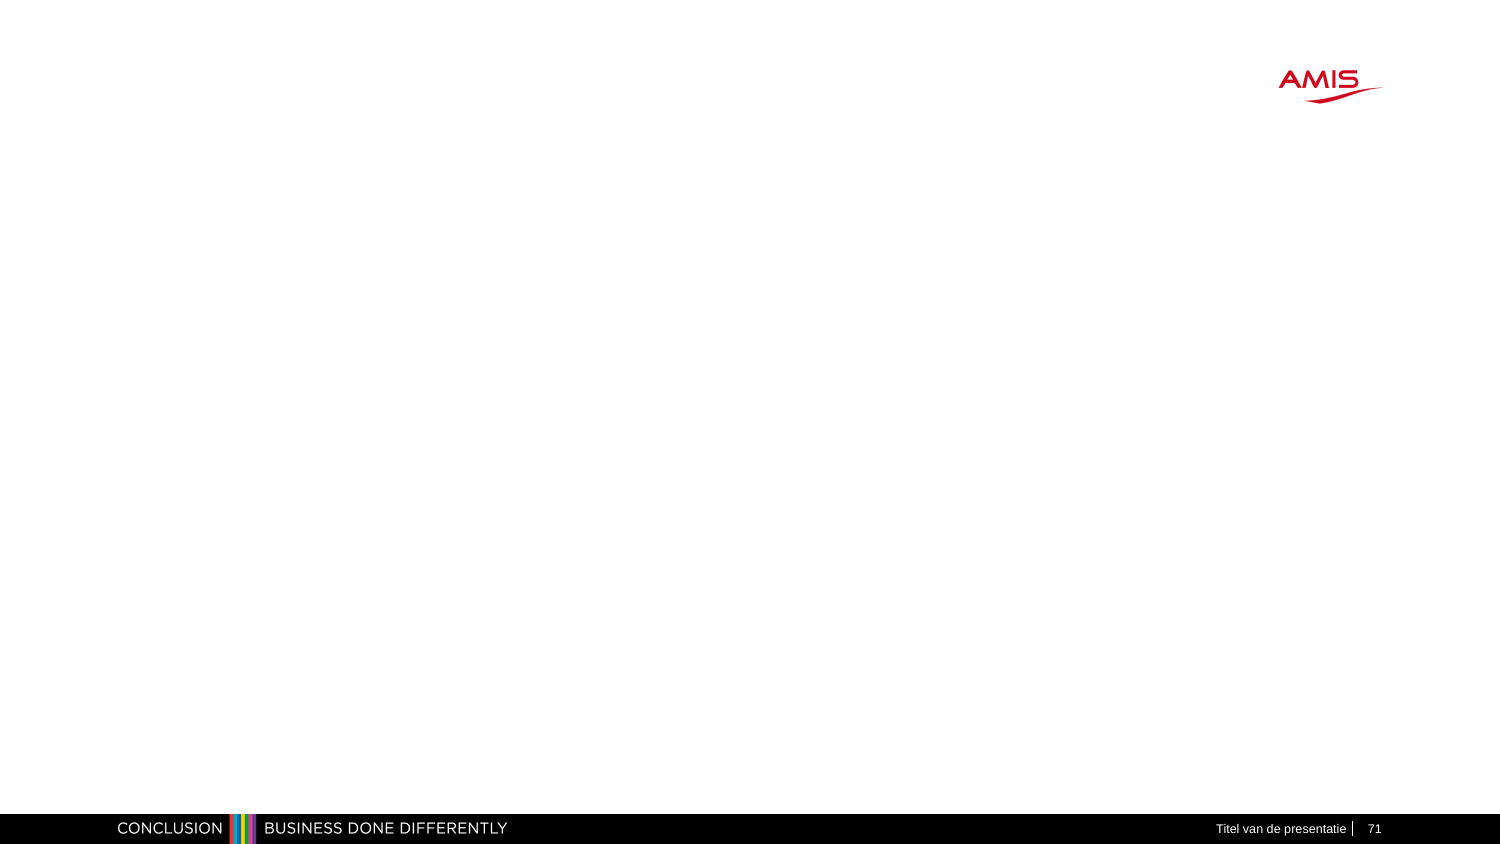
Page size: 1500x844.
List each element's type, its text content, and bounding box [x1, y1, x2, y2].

picture [1181, 58, 1388, 106]
picture [239, 814, 1500, 844]
slide_number 71 [1358, 820, 1382, 839]
footer Titel van de presentatie [814, 820, 1347, 839]
picture [0, 814, 236, 844]
